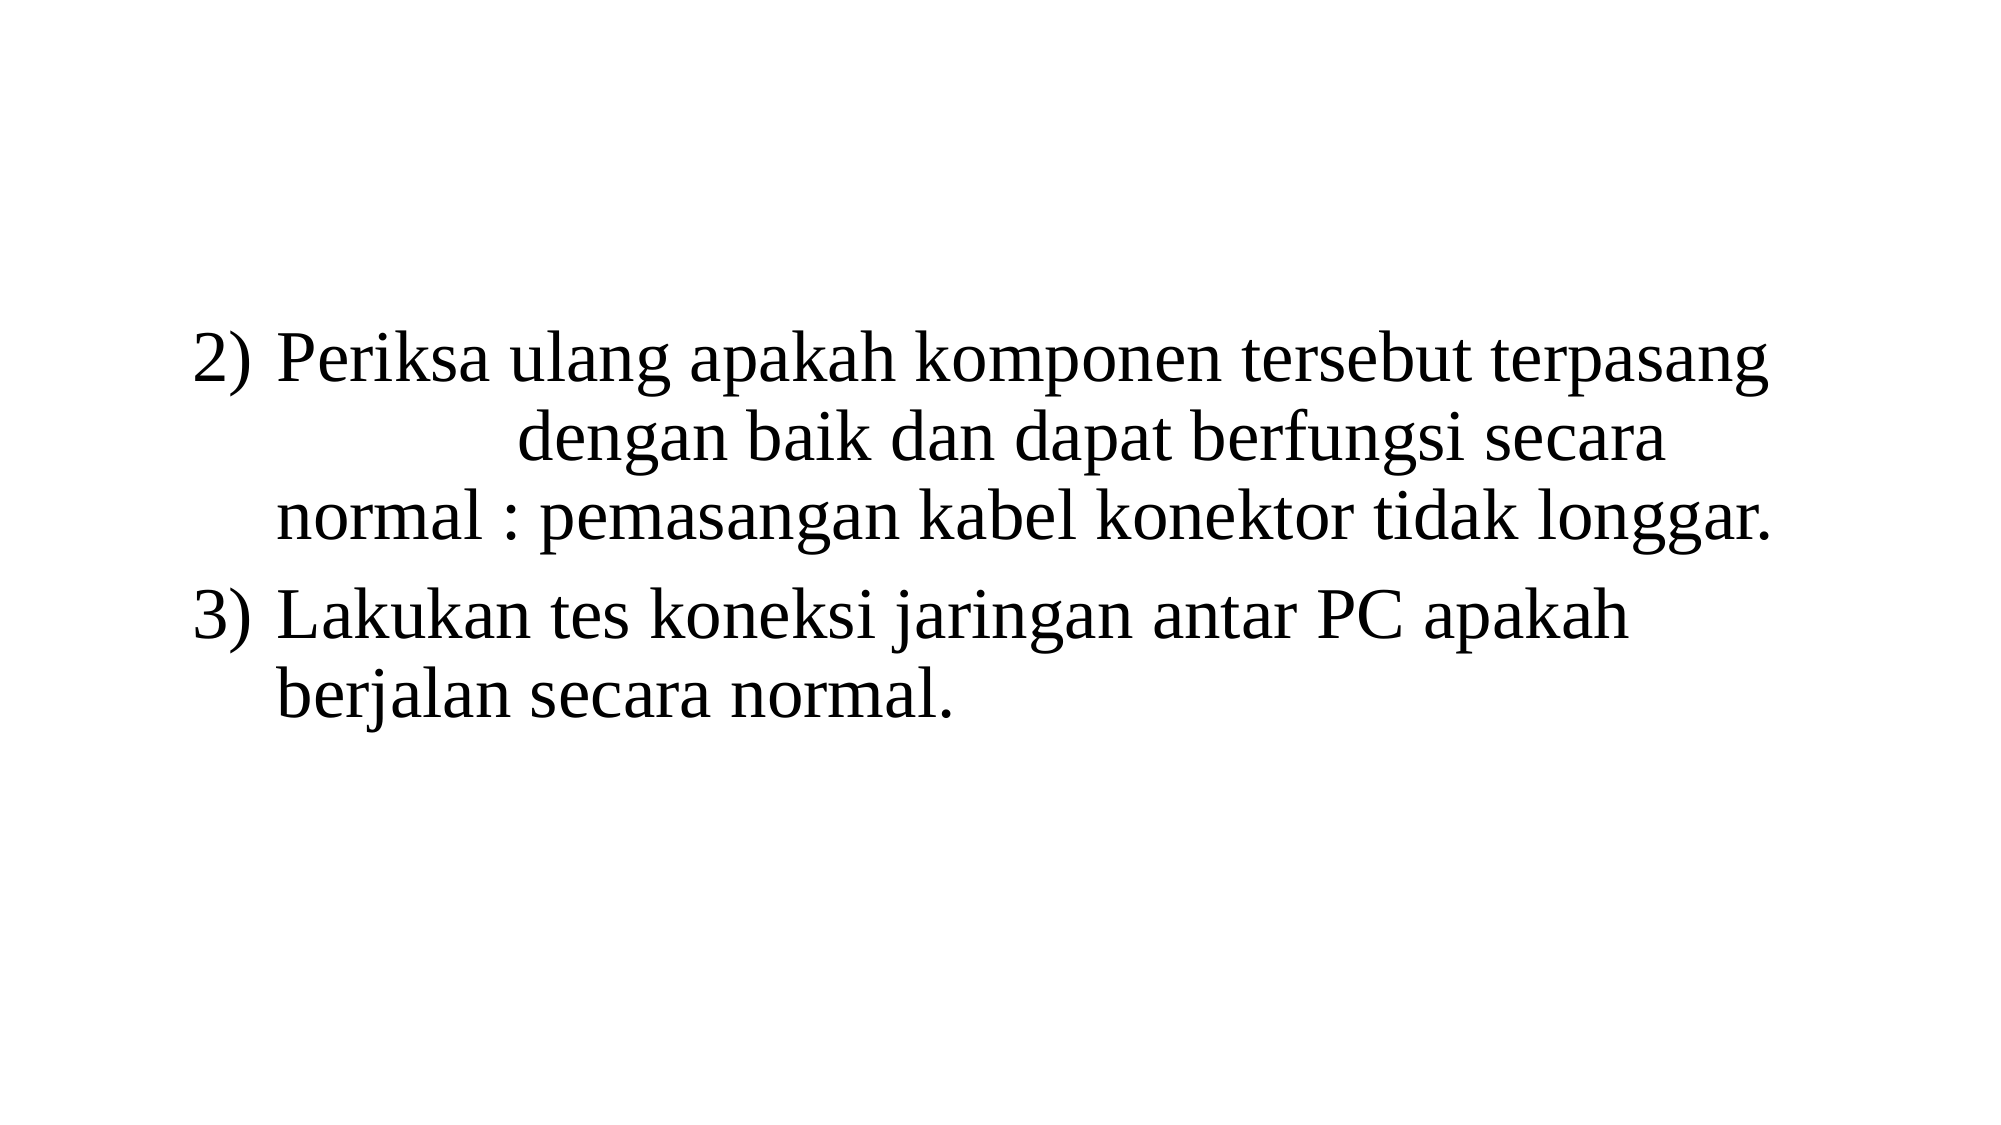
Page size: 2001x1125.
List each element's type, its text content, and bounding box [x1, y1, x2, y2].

list Periksa ulang apakah komponen tersebut terpasang dengan baik dan dapat berfungsi secara normal : pemasangan kabel konektor tidak longgar. Lakukan tes koneksi jaringan antar PC apakah berjalan secara normal. [177, 311, 1843, 1125]
